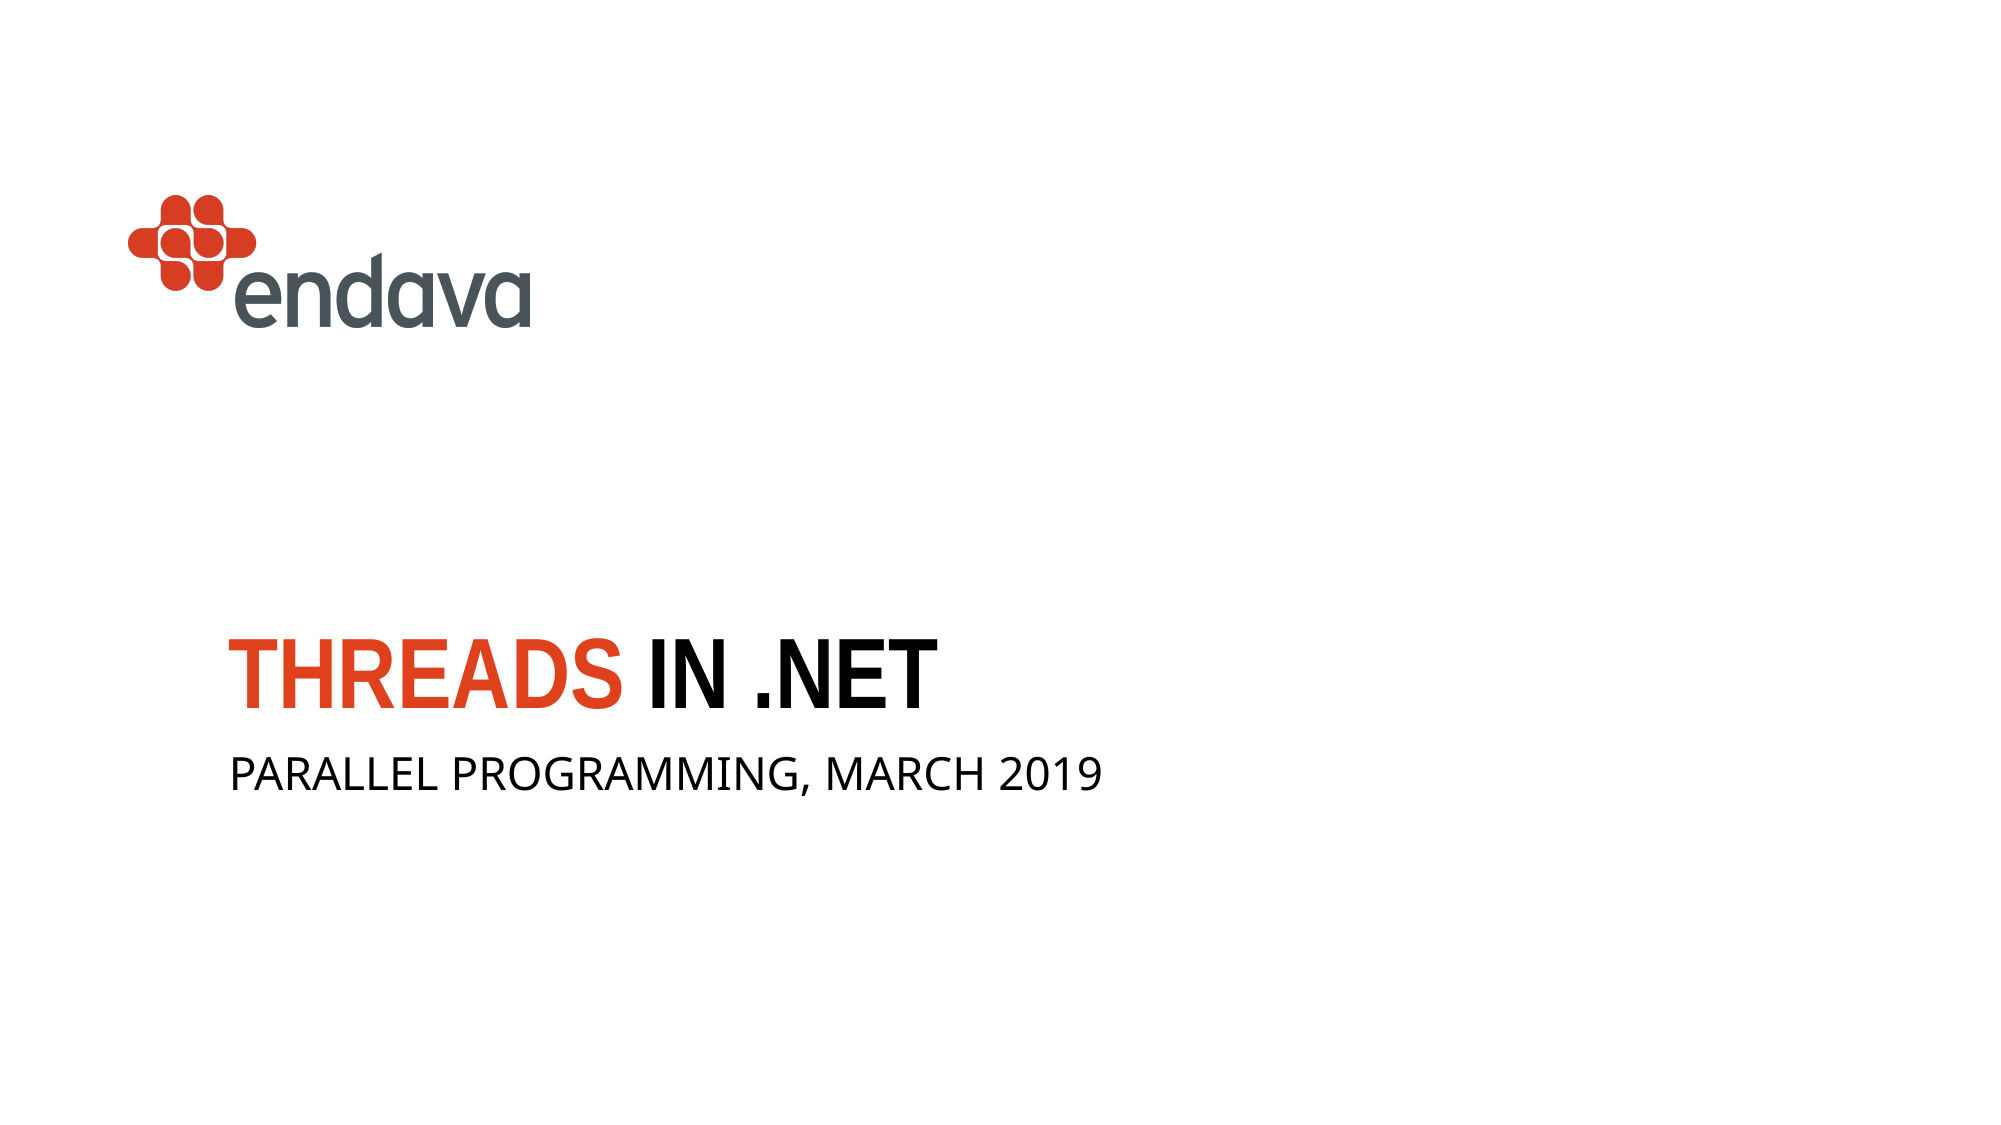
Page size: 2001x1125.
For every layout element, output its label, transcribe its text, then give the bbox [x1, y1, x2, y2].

list Parallel programming, March 2019 [228, 743, 1419, 915]
title Threads In .net [228, 558, 1419, 733]
picture [128, 195, 530, 328]
